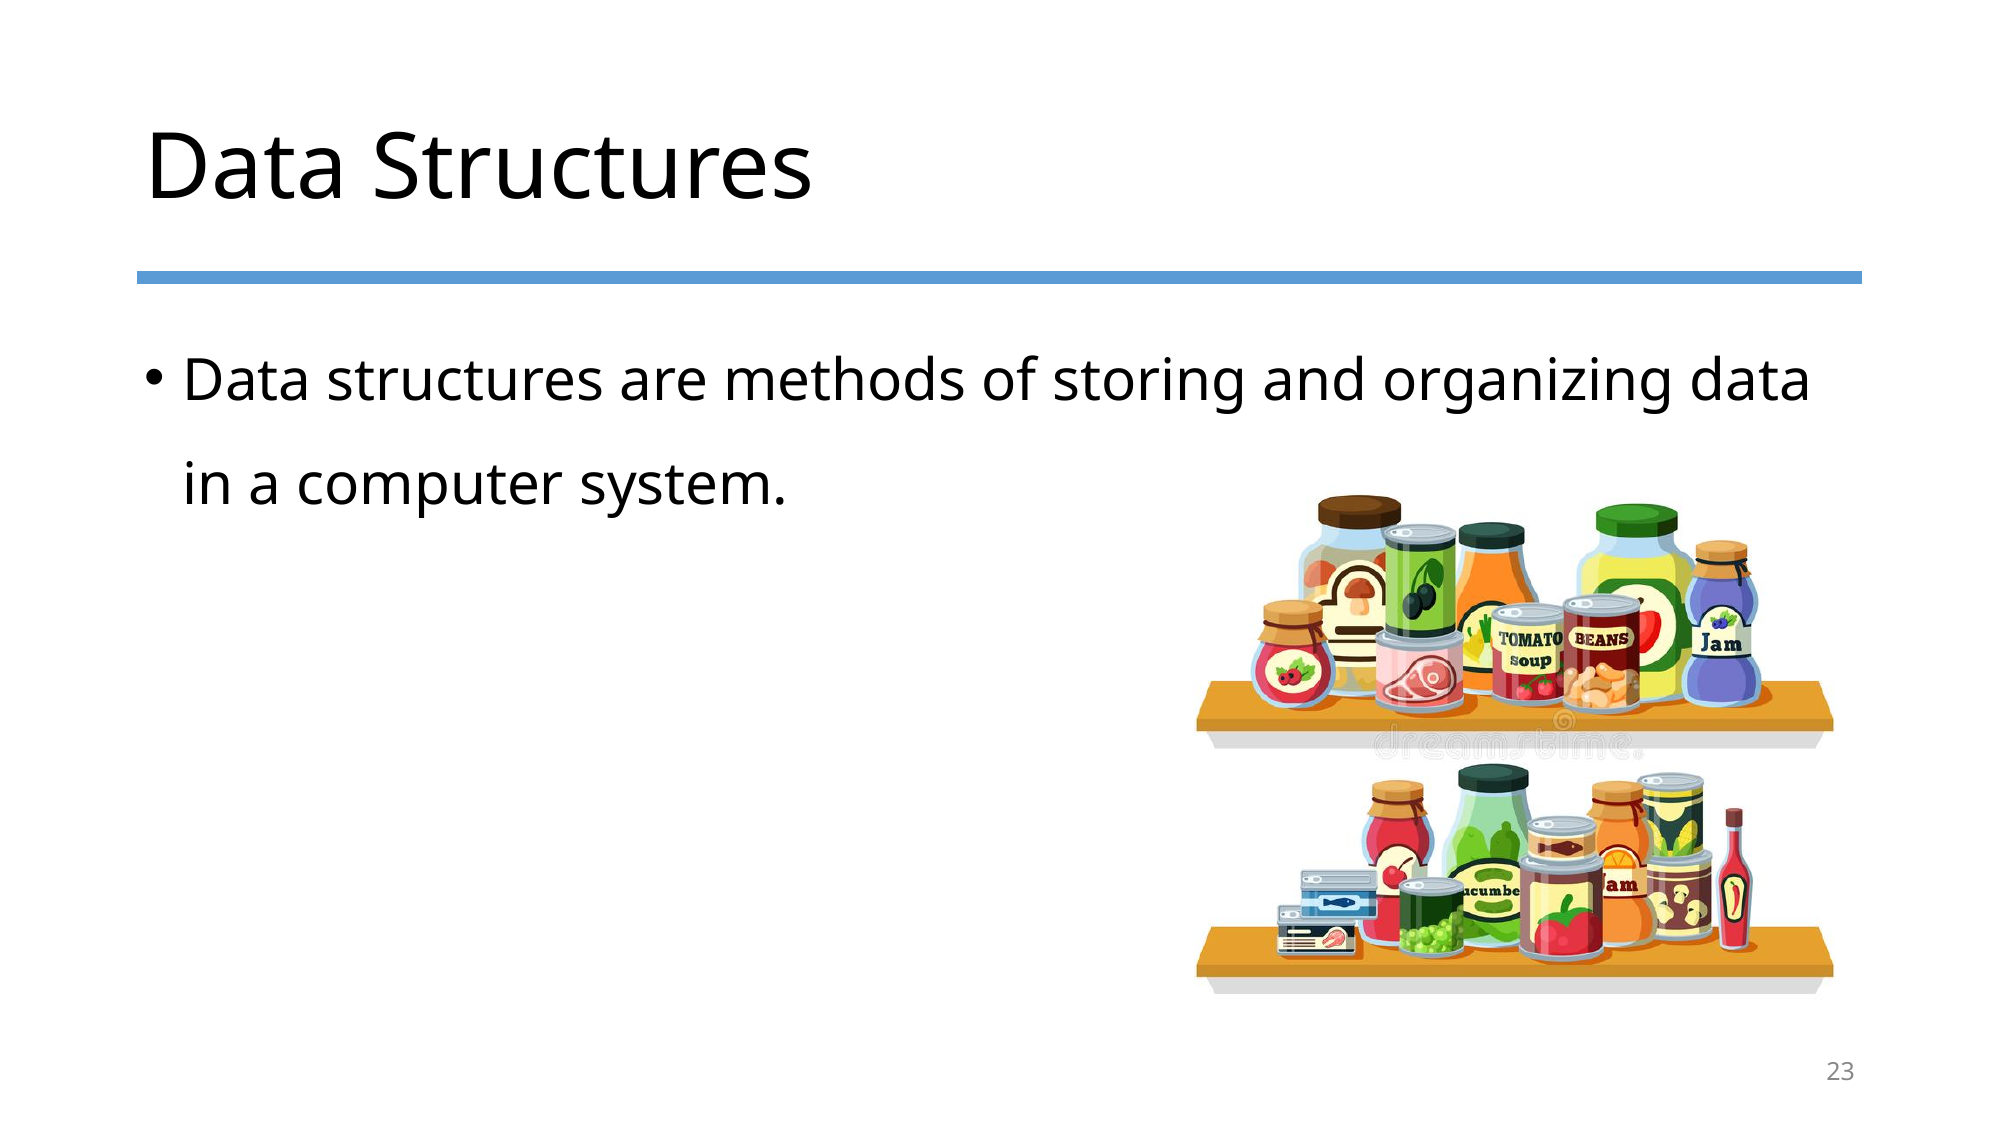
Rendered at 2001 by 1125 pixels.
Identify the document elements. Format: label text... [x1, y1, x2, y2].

title Data Structures [136, 59, 1863, 278]
slide_number 23 [1817, 1050, 1863, 1096]
list Data structures are methods of storing and organizing data in a computer system. [136, 298, 1863, 1014]
picture [1166, 456, 1863, 1014]
